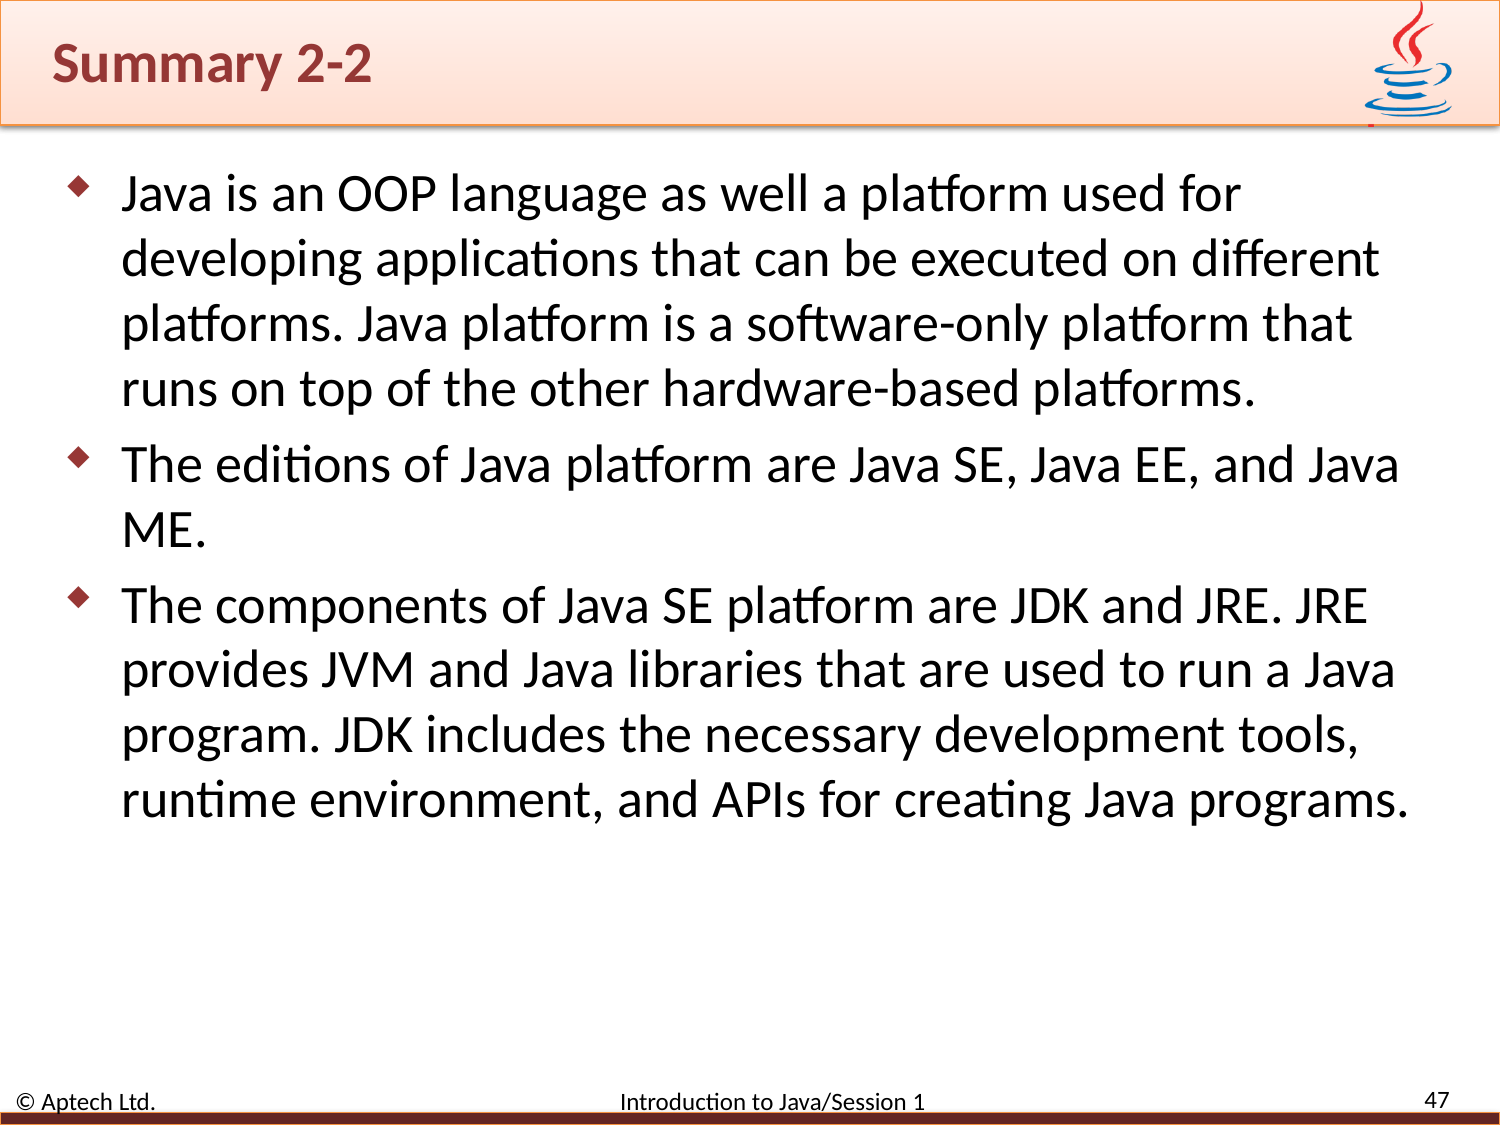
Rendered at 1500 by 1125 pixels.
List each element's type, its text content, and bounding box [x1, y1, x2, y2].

footer © Aptech Ltd. Introduction to Java/Session 1 [0, 1087, 1325, 1113]
list Java is an OOP language as well a platform used for developing applications that can be executed on different platforms. Java platform is a software-only platform that runs on top of the other hardware-based platforms. The editions of Java platform are Java SE, Java EE, and Java ME. The components of Java SE platform are JDK and JRE. JRE provides JVM and Java libraries that are used to run a Java program. JDK includes the necessary development tools, runtime environment, and APIs for creating Java programs. [49, 149, 1463, 1013]
picture [1362, 0, 1454, 127]
slide_number 47 [1337, 1084, 1465, 1113]
title Summary 2-2 [37, 24, 1288, 93]
